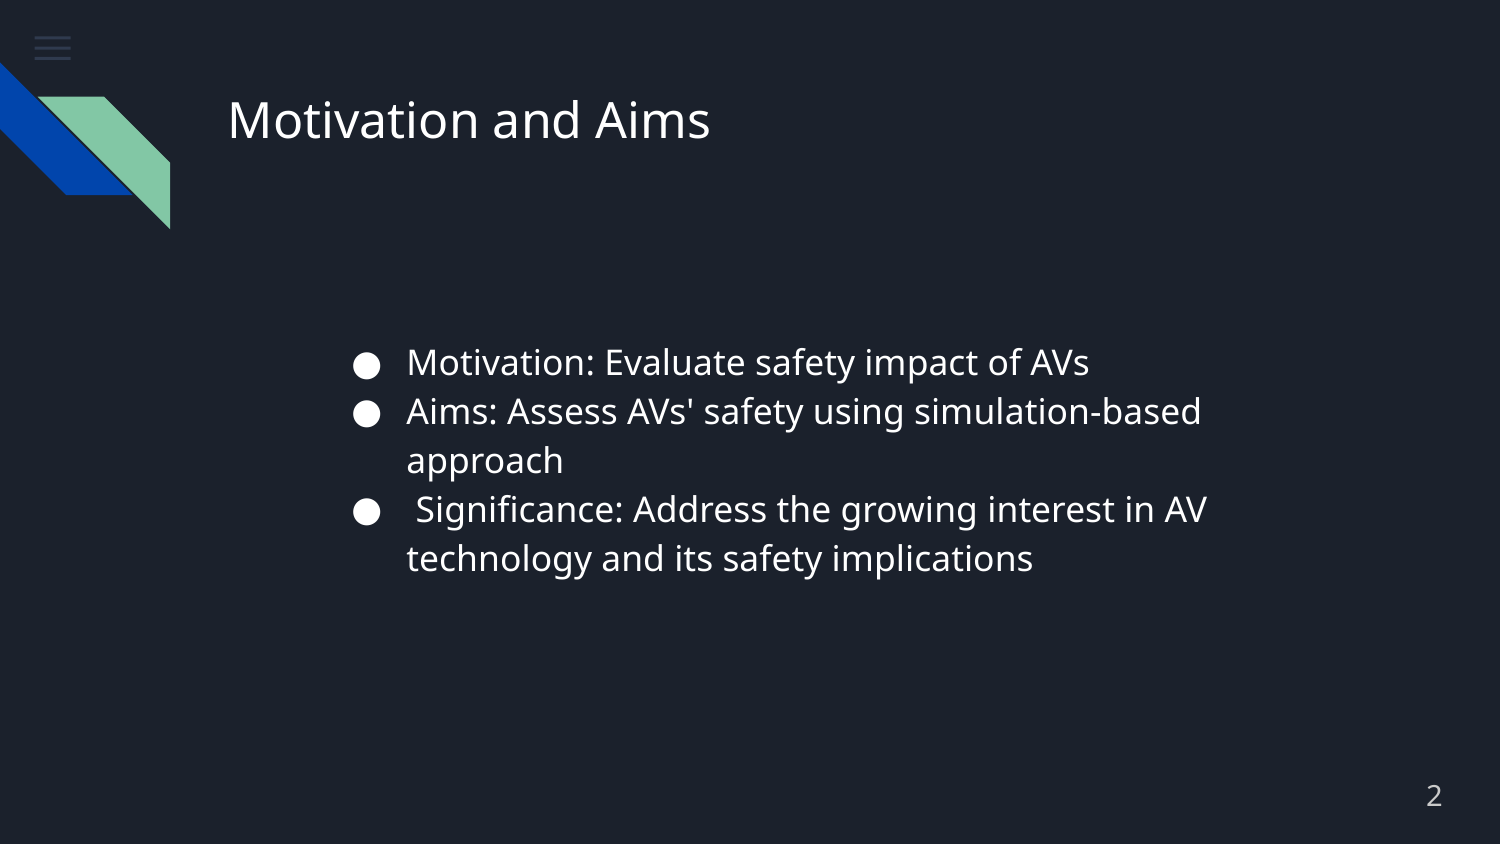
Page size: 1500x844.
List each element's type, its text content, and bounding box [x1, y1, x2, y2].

title Motivation and Aims [212, 64, 1368, 215]
text_box 2 [1411, 762, 1466, 828]
text_box Motivation: Evaluate safety impact of AVs Aims: Assess AVs' safety using simulation-based approach Significance: Address the growing interest in AV technology and its safety implications [316, 251, 1368, 743]
